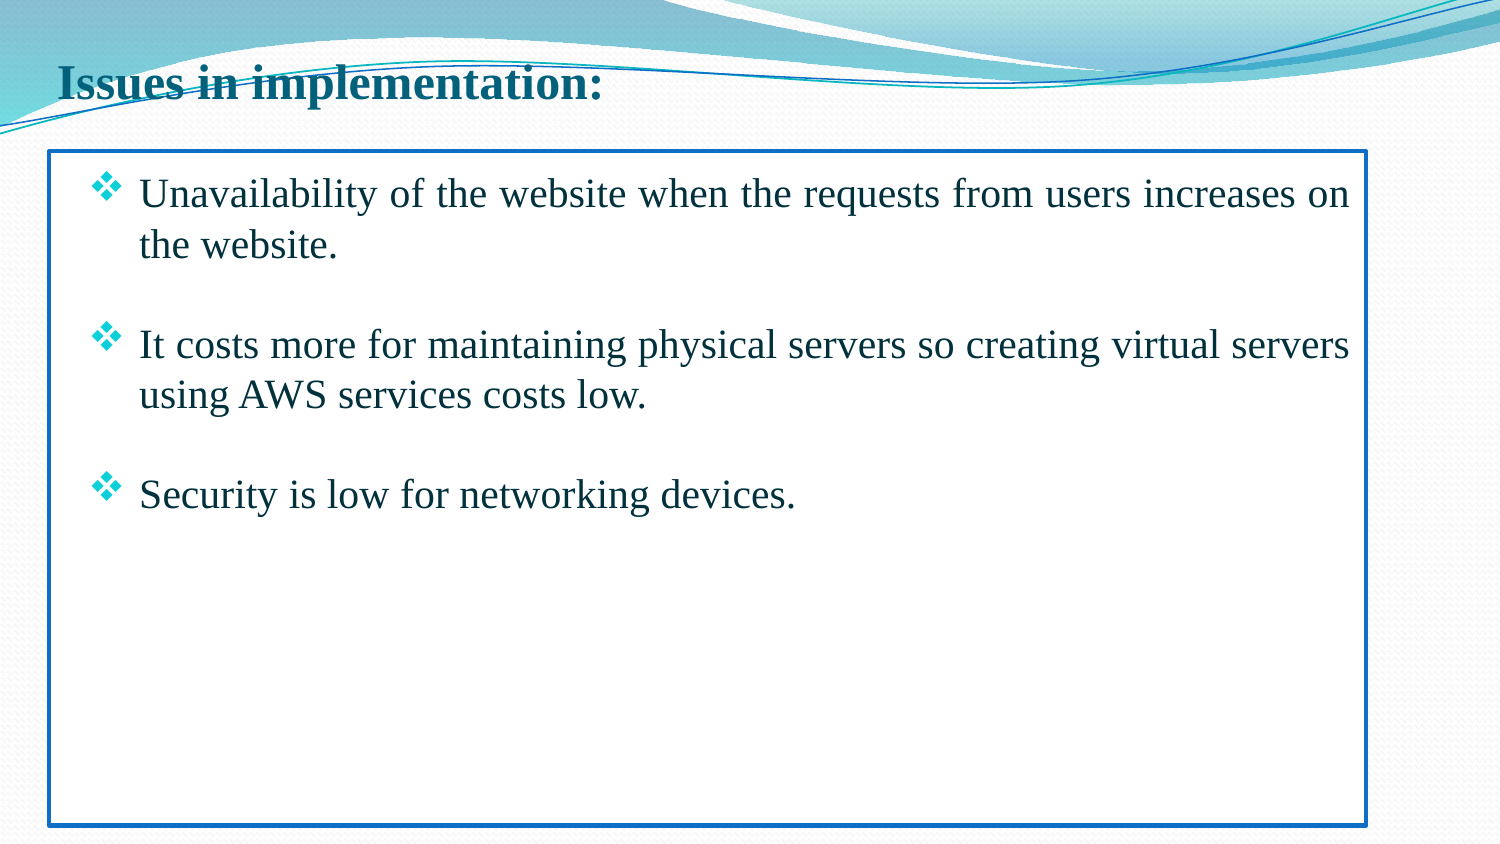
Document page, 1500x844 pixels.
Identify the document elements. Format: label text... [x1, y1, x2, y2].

title Issues in implementation: [41, 34, 1304, 122]
list Unavailability of the website when the requests from users increases on the website. It costs more for maintaining physical servers so creating virtual servers using AWS services costs low. Security is low for networking devices. [47, 149, 1368, 828]
